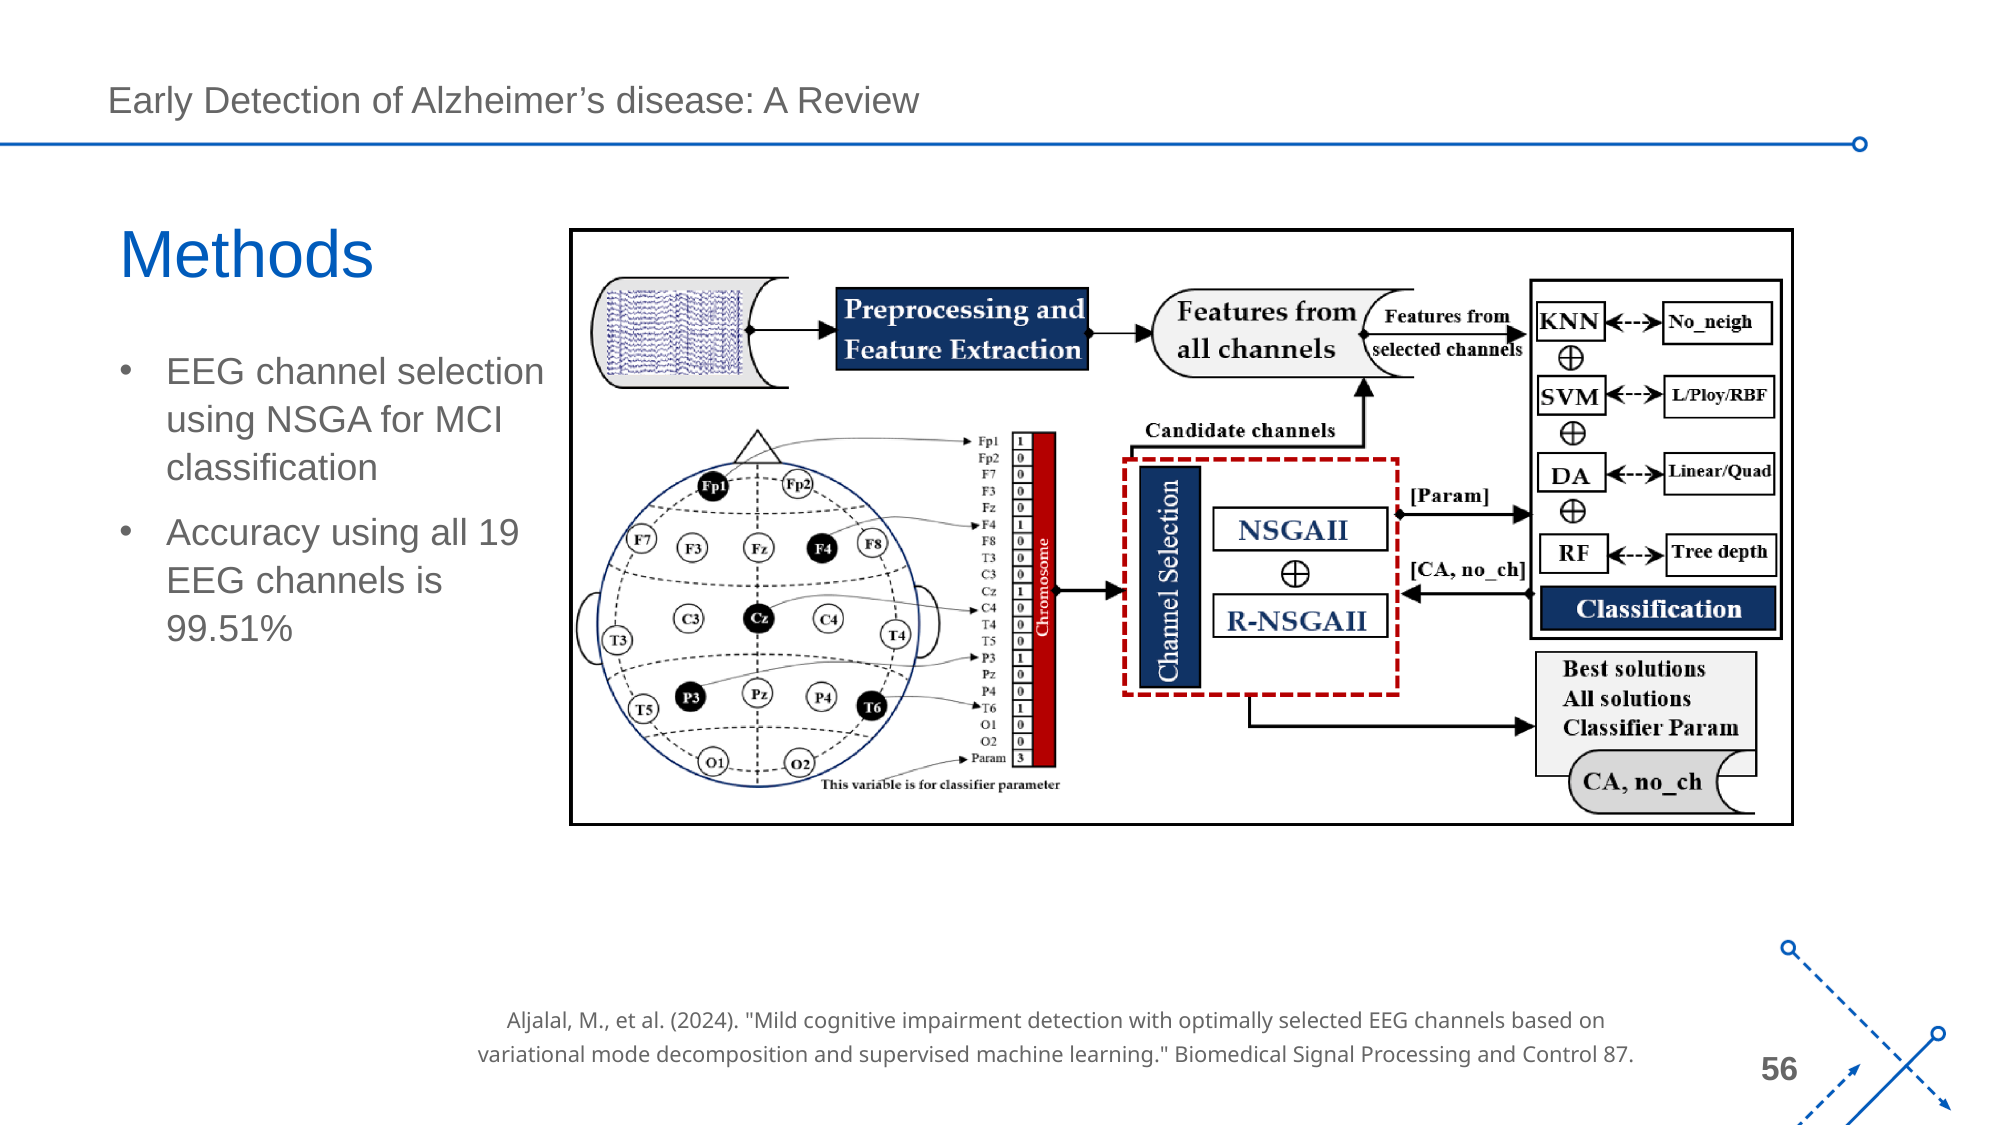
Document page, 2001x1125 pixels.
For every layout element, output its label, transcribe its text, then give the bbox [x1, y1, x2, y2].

title Methods [104, 211, 1665, 299]
picture [0, 0, 2001, 1125]
text_box EEG channel selection using NSGA for MCI classification Accuracy using all 19 EEG channels is 99.51% [104, 336, 569, 722]
text_box Aljalal, M., et al. (2024). "Mild cognitive impairment detection with optimally selected EEG channels based on variational mode decomposition and supervised machine learning." Biomedical Signal Processing and Control 87. [449, 991, 1665, 1083]
